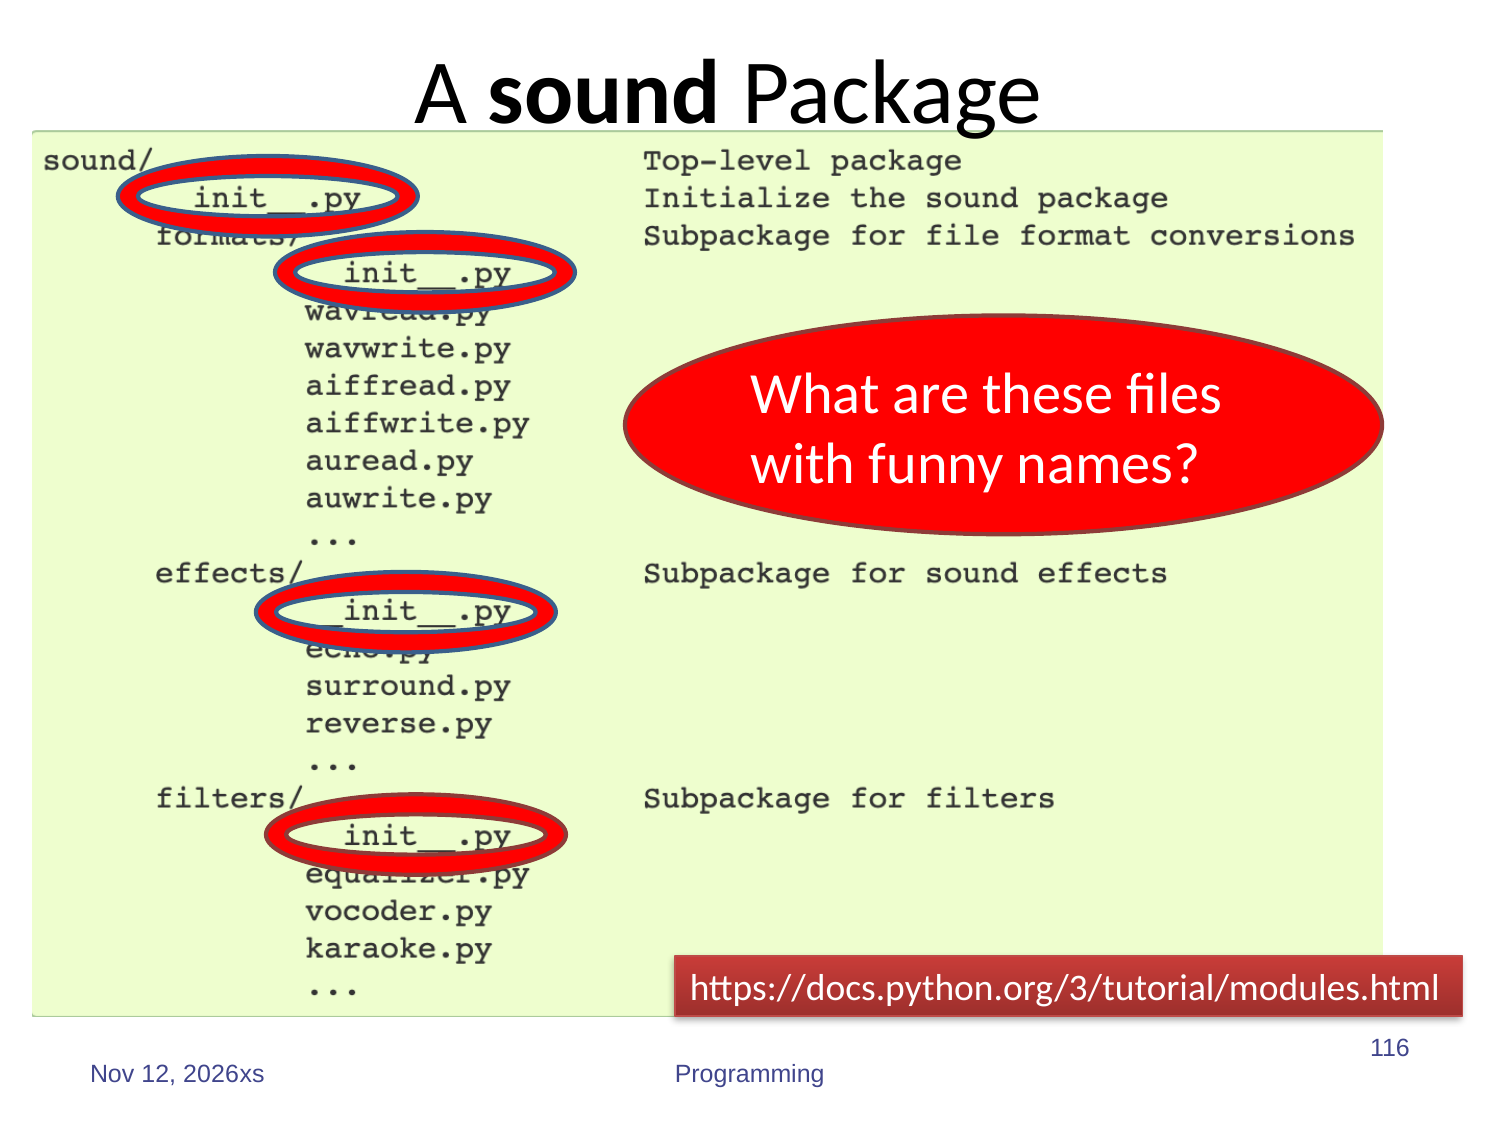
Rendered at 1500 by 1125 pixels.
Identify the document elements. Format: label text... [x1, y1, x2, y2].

picture [31, 126, 1383, 1017]
footer Programming [512, 1042, 988, 1103]
text_box https://docs.python.org/3/tutorial/modules.html [1387, 955, 1463, 1017]
slide_number Dec-23xs [75, 1042, 425, 1103]
text_box A sound Package [74, 24, 1383, 126]
slide_number 116 [1074, 1025, 1425, 1077]
